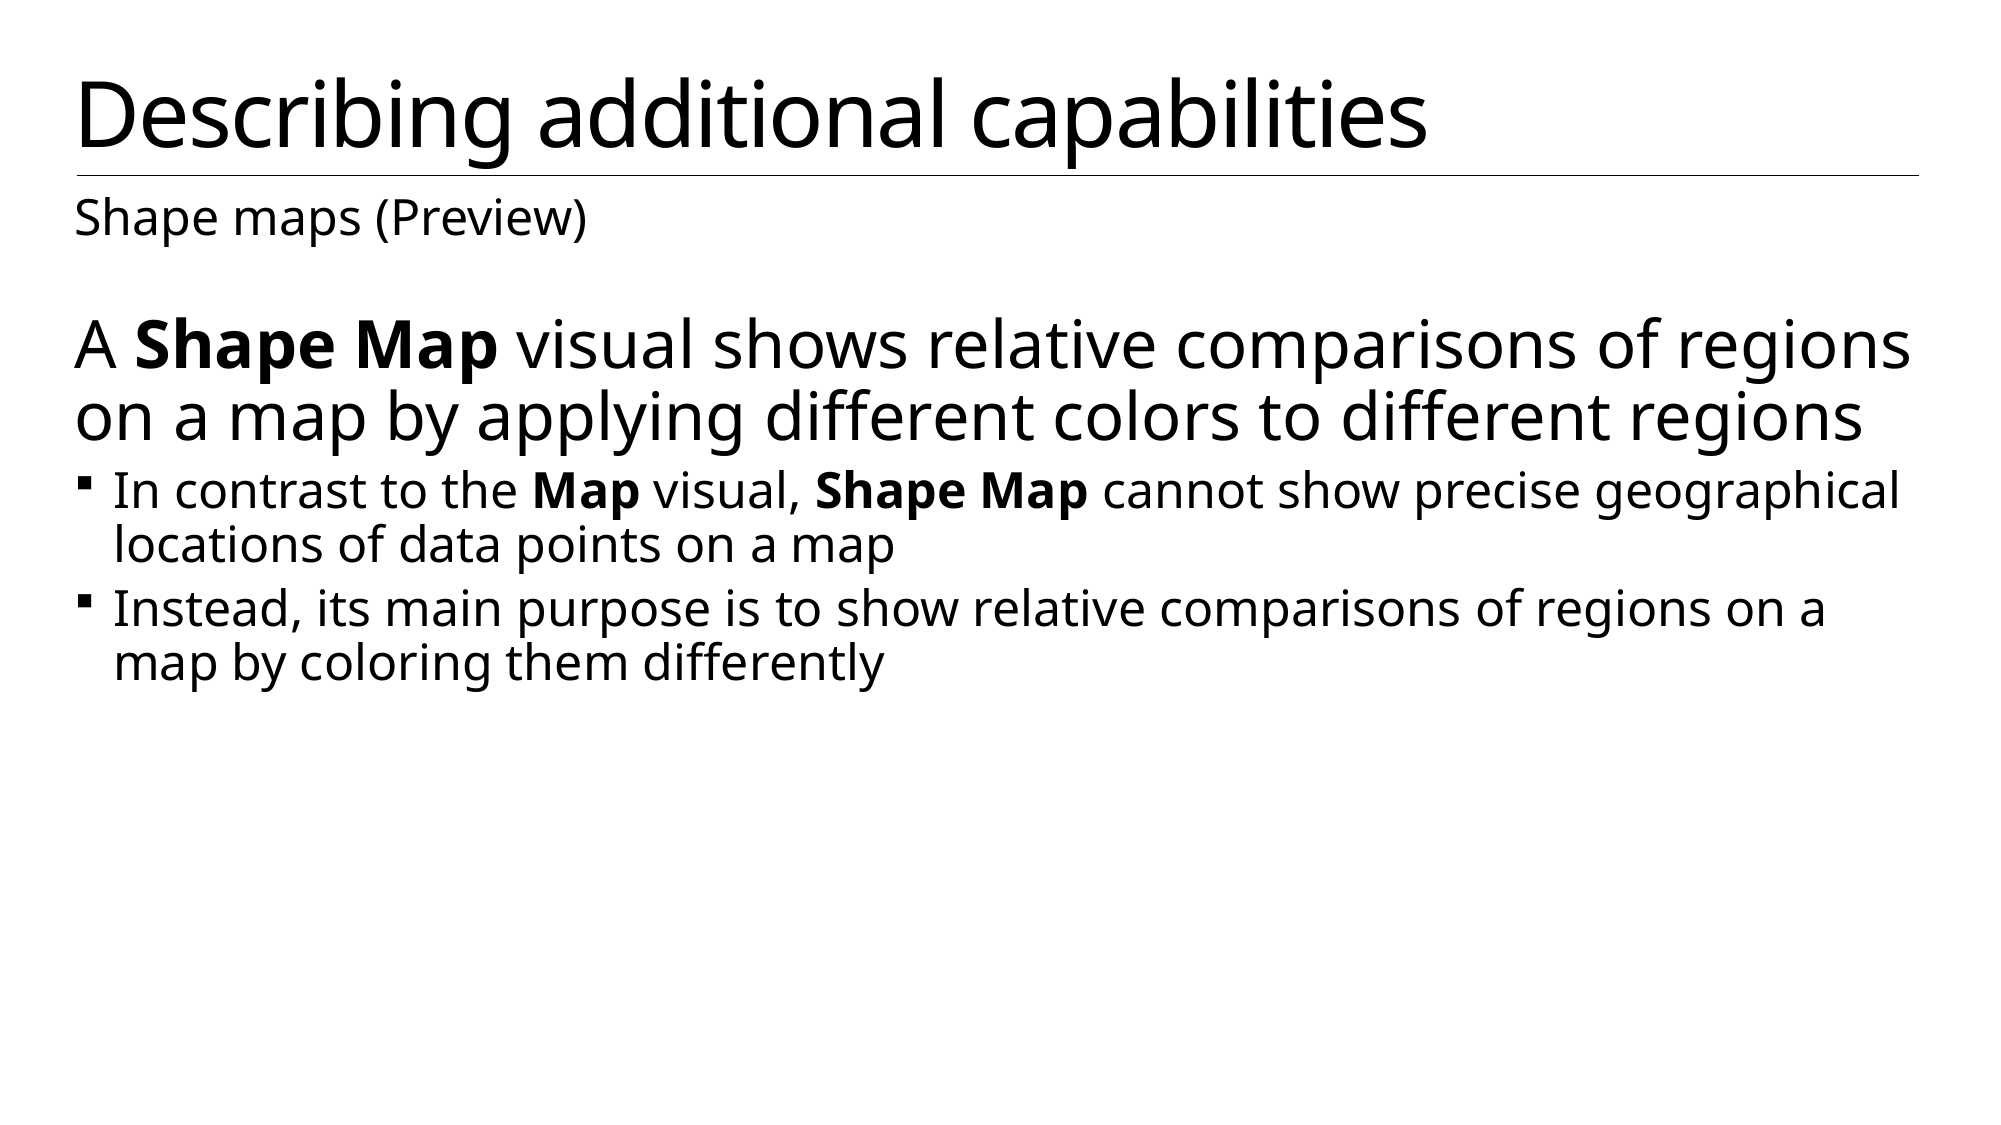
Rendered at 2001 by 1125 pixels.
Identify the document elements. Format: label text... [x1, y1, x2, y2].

list A Shape Map visual shows relative comparisons of regions on a map by applying different colors to different regions In contrast to the Map visual, Shape Map cannot show precise geographical locations of data points on a map Instead, its main purpose is to show relative comparisons of regions on a map by coloring them differently [44, 287, 1957, 1125]
list Shape maps (Preview) [44, 191, 1957, 247]
title Describing additional capabilities [44, 59, 1957, 178]
